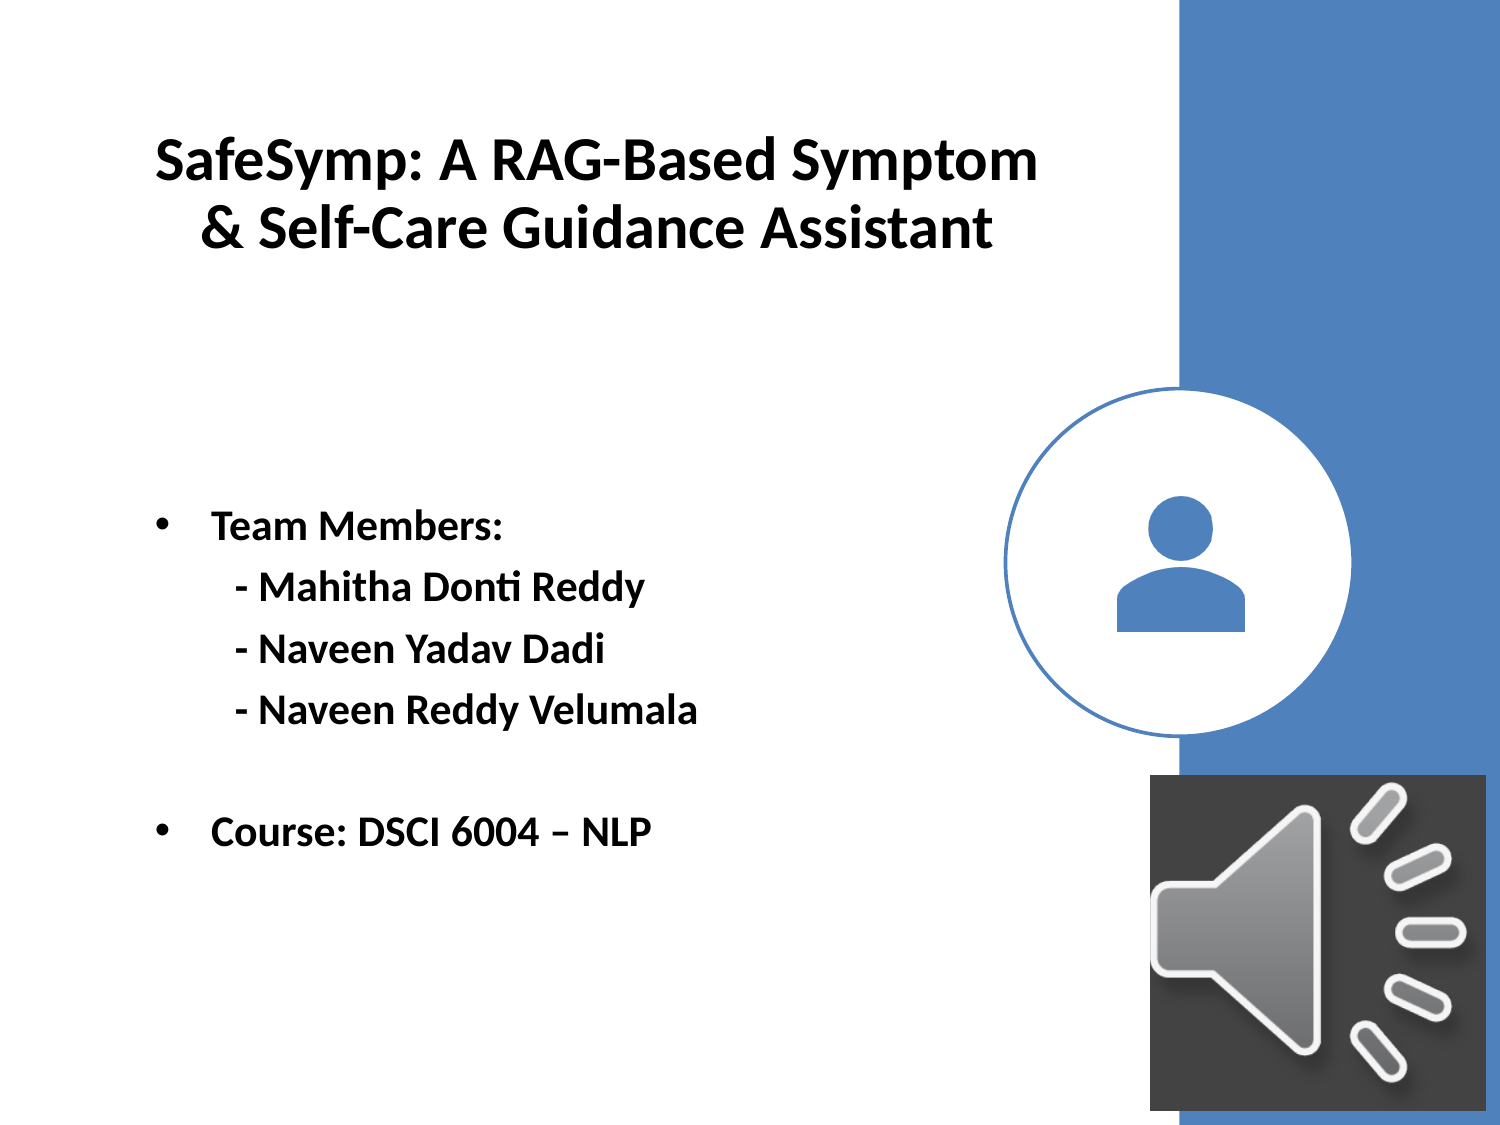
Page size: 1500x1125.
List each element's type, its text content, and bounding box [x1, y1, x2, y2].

picture [1086, 469, 1275, 658]
text_box [1003, 386, 1356, 739]
list Team Members: - Mahitha Donti Reddy - Naveen Yadav Dadi - Naveen Reddy Velumala Course: DSCI 6004 – NLP [139, 365, 966, 987]
title SafeSymp: A RAG-Based Symptom & Self-Care Guidance Assistant [137, 112, 1058, 276]
picture [1148, 773, 1487, 1112]
text_box [1177, 0, 1500, 1125]
